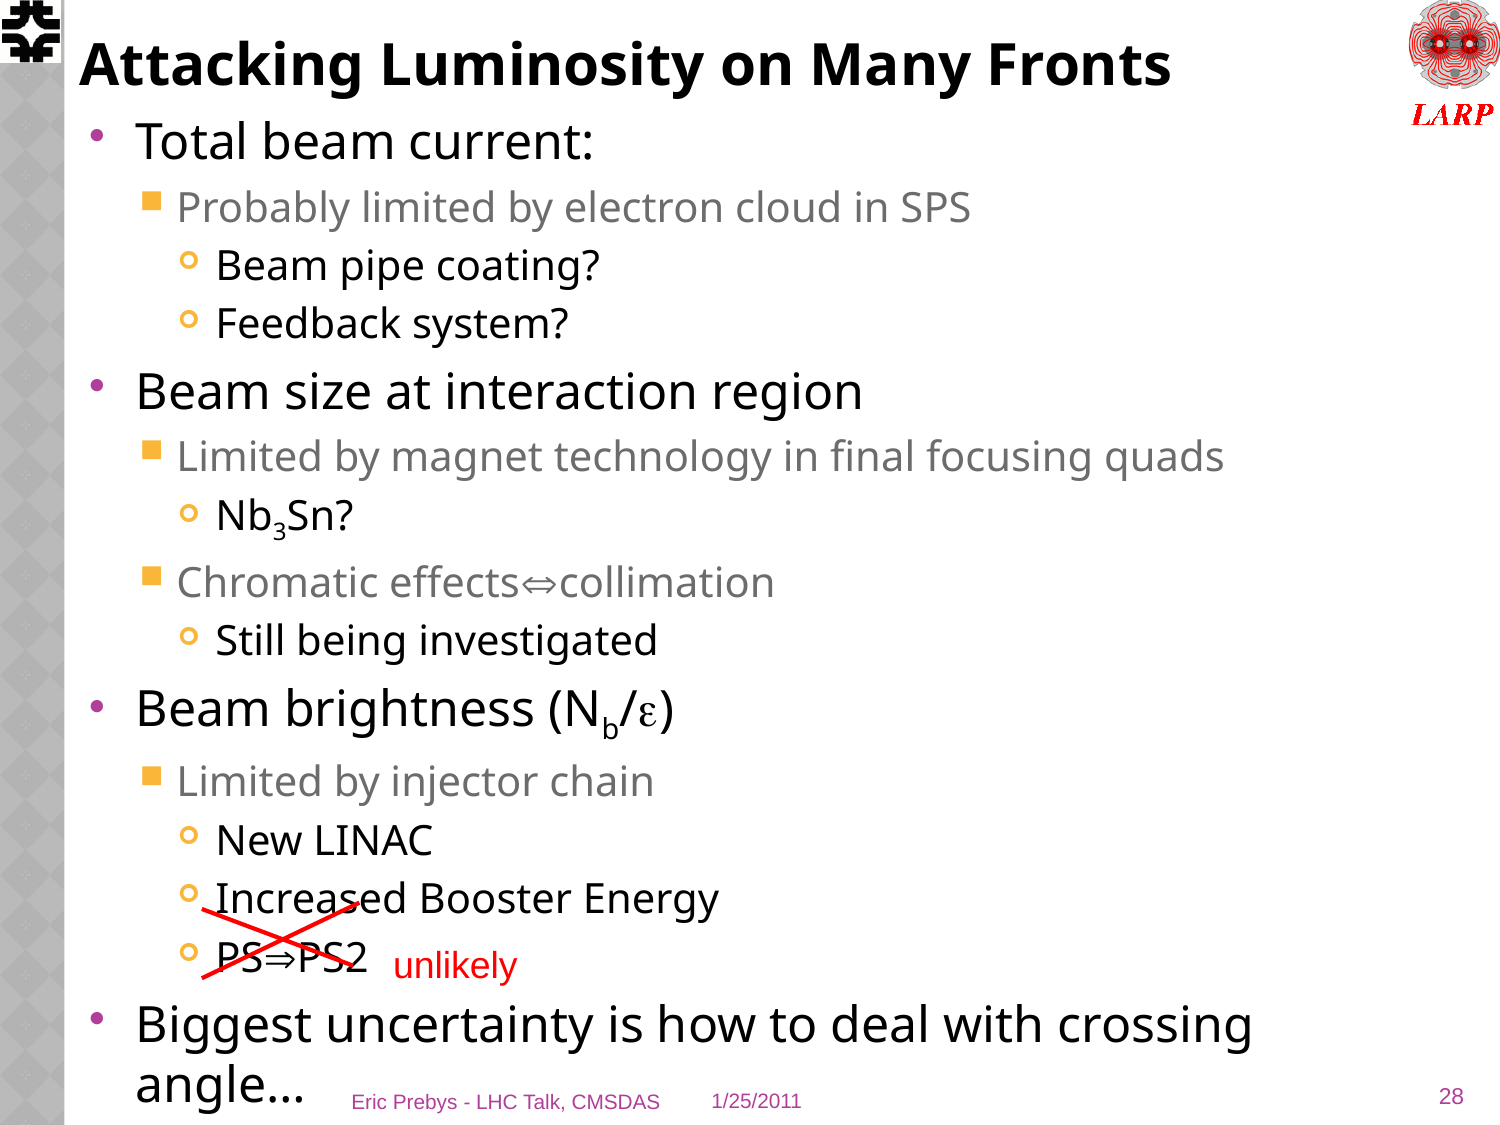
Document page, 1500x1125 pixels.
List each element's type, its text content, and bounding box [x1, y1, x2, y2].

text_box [201, 902, 360, 979]
list Total beam current: Probably limited by electron cloud in SPS Beam pipe coating? Feedback system? Beam size at interaction region Limited by magnet technology in final focusing quads Nb3Sn? Chromatic effectscollimation Still being investigated Beam brightness (Nb/e) Limited by injector chain New LINAC Increased Booster Energy PSPS2 Biggest uncertainty is how to deal with crossing angle… [75, 102, 1447, 717]
text_box unlikely [378, 934, 593, 994]
title Attacking Luminosity on Many Fronts [72, 24, 1428, 98]
text_box [0, 0, 65, 1125]
slide_number 28 [1367, 1071, 1465, 1110]
picture [1406, 0, 1500, 125]
footer Eric Prebys - LHC Talk, CMSDAS [75, 1075, 675, 1114]
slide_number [696, 1075, 1025, 1114]
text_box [201, 908, 354, 966]
picture [0, 0, 61, 63]
